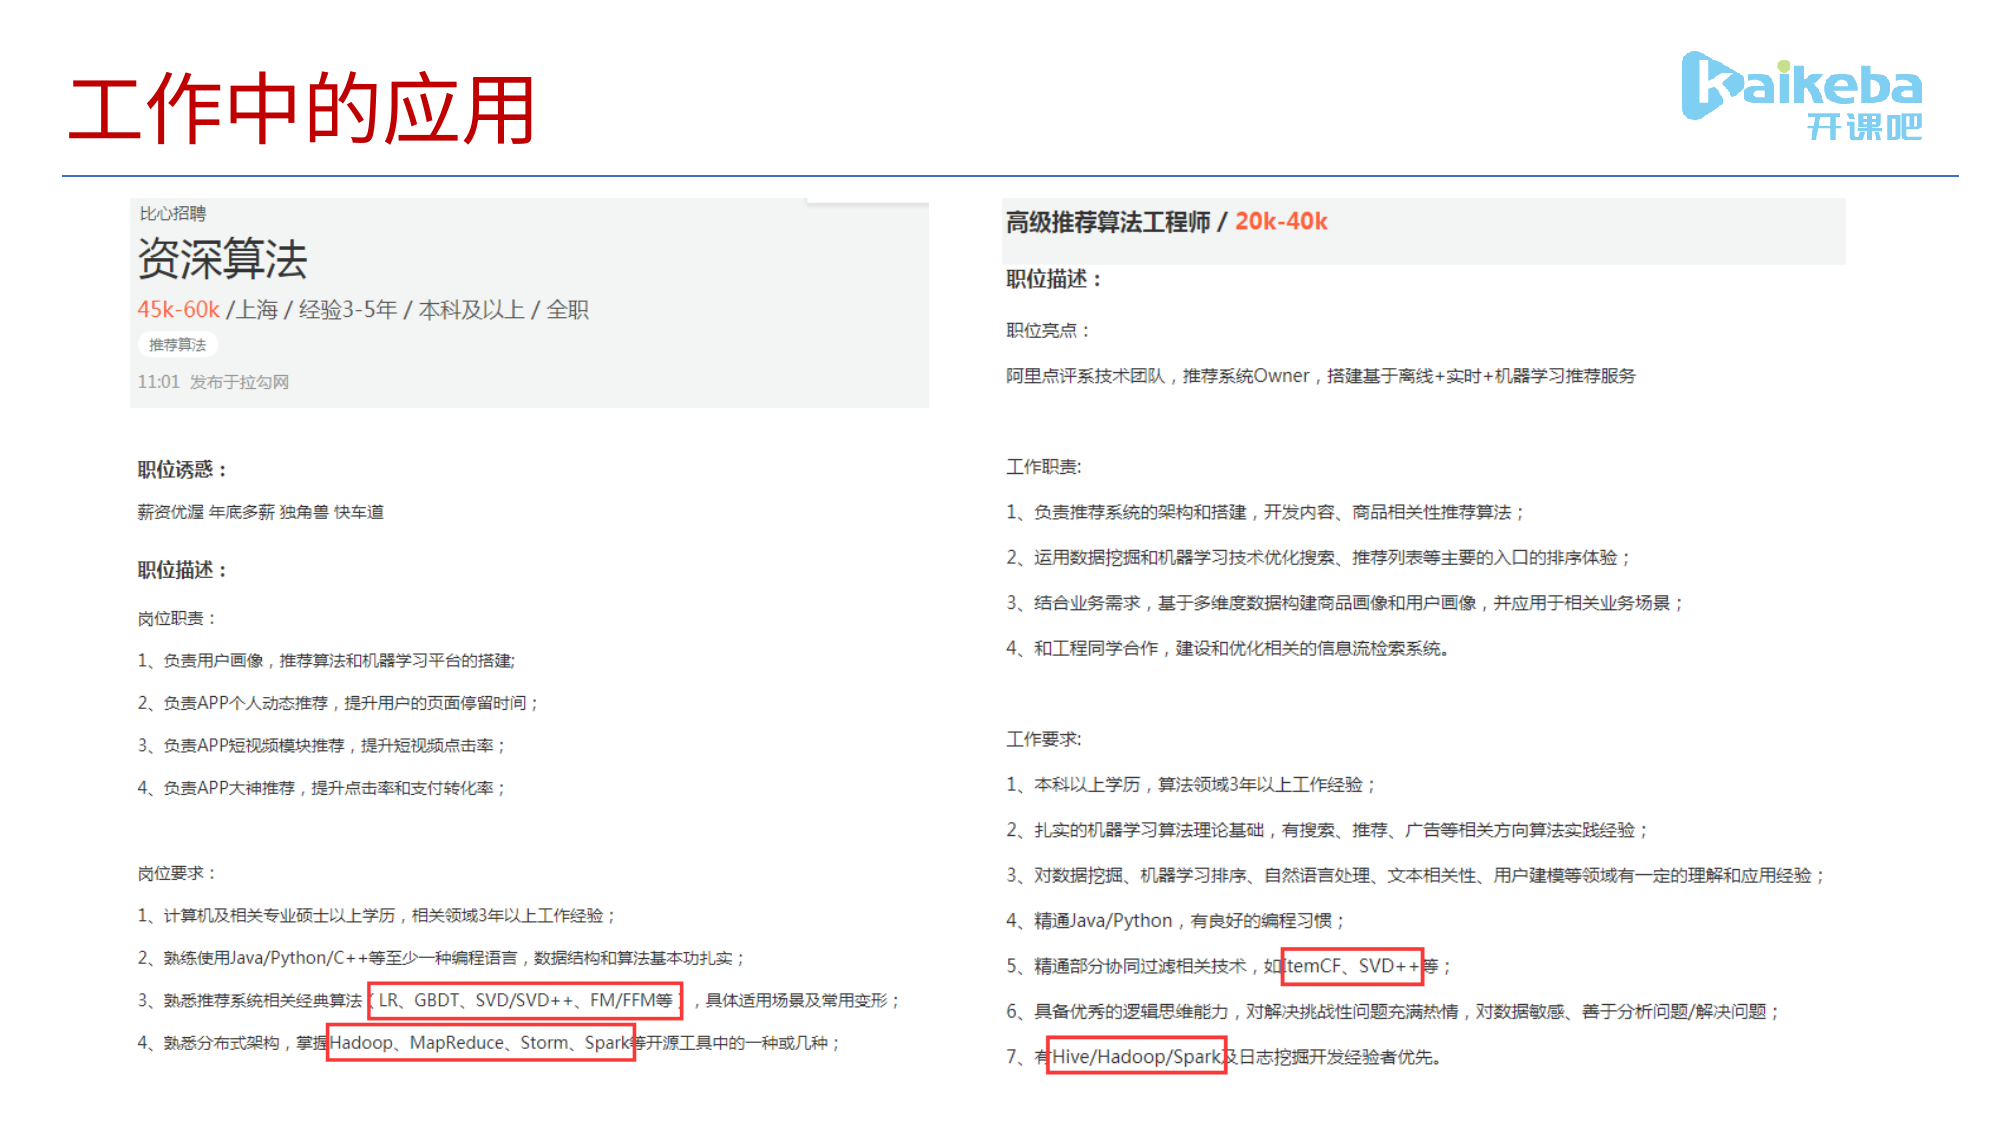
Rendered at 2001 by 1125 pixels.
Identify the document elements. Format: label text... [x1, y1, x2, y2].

picture [130, 198, 930, 1064]
picture [1002, 198, 1846, 1086]
title Thank You Using data to solve problems [1653, 21, 1950, 167]
title 工作中的应用 [57, 59, 1728, 167]
